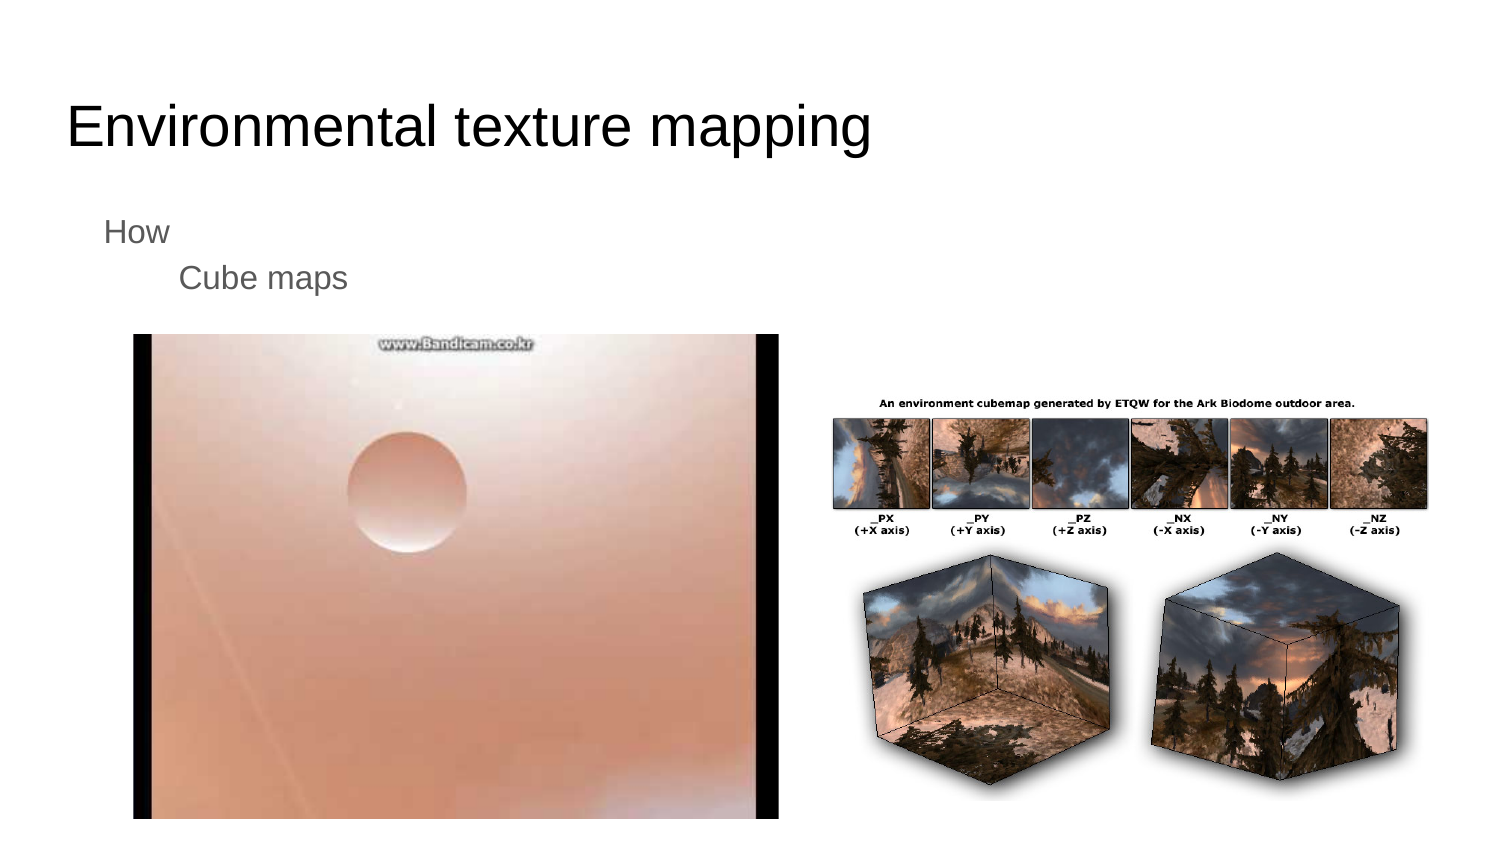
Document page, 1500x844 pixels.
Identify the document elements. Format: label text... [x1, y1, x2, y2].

list How Cube maps [51, 189, 748, 750]
title Environmental texture mapping [51, 72, 1449, 167]
text_box [133, 334, 779, 819]
picture [830, 351, 1430, 801]
